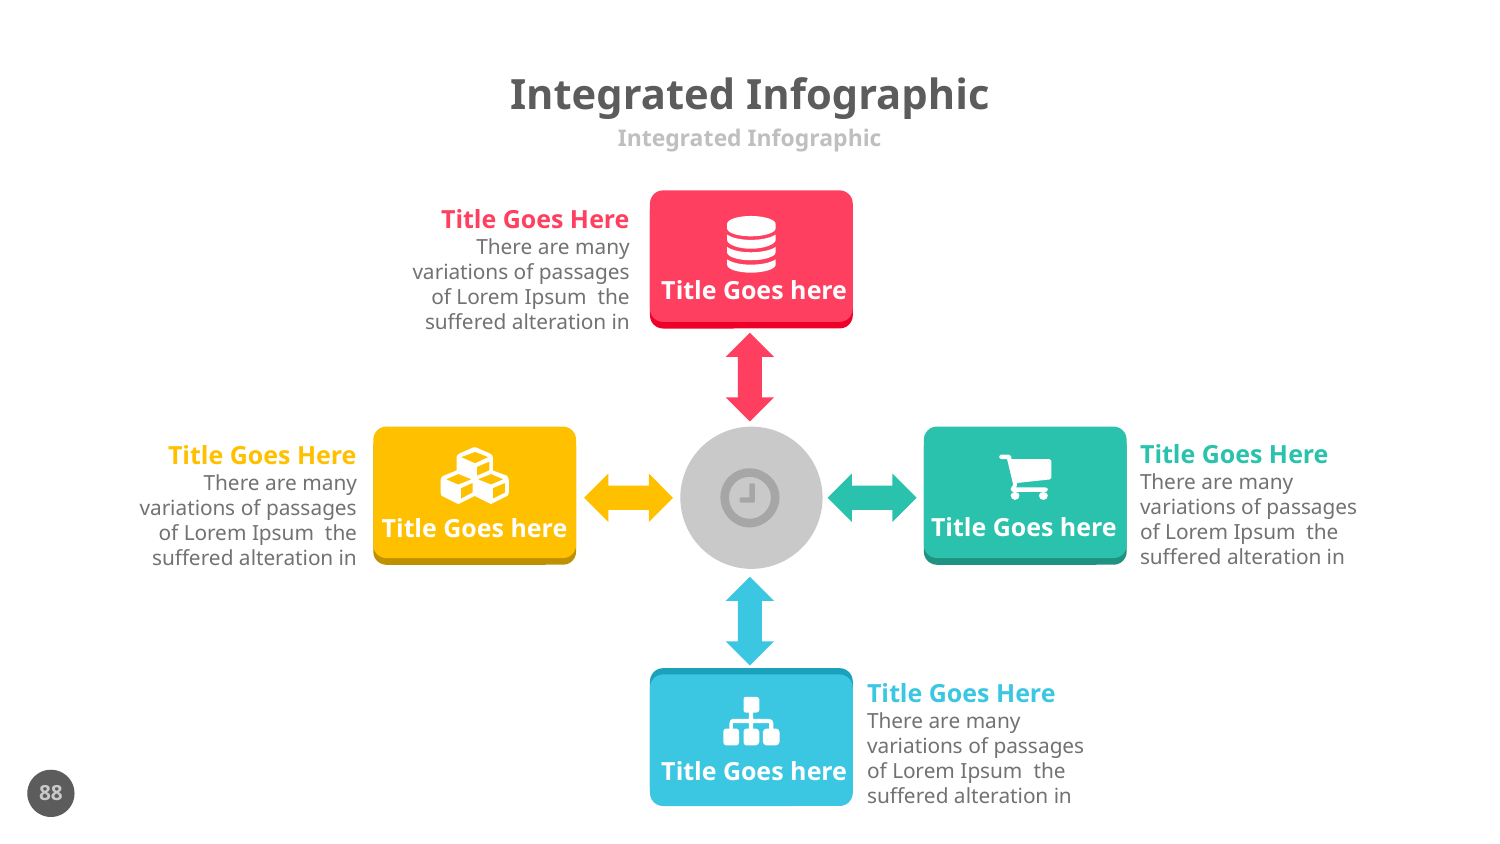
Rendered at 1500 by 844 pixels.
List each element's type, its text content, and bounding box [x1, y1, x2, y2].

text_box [373, 426, 577, 565]
text_box [725, 338, 775, 422]
text_box [584, 473, 673, 522]
title Integrated Infographic [287, 63, 1213, 122]
text_box Title Goes Here There are many variations of passages of Lorem Ipsum the suffered alteration in [1125, 431, 1394, 576]
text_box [680, 426, 823, 570]
text_box [725, 577, 775, 666]
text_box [649, 667, 854, 807]
text_box [827, 473, 917, 522]
slide_number 88 [13, 770, 89, 816]
list Integrated Infographic [412, 121, 1088, 155]
text_box Title Goes Here There are many variations of passages of Lorem Ipsum the suffered alteration in [852, 670, 1121, 816]
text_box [649, 190, 854, 329]
text_box Title Goes Here There are many variations of passages of Lorem Ipsum the suffered alteration in [376, 196, 645, 341]
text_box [923, 426, 1127, 565]
text_box Title Goes Here There are many variations of passages of Lorem Ipsum the suffered alteration in [103, 432, 372, 577]
